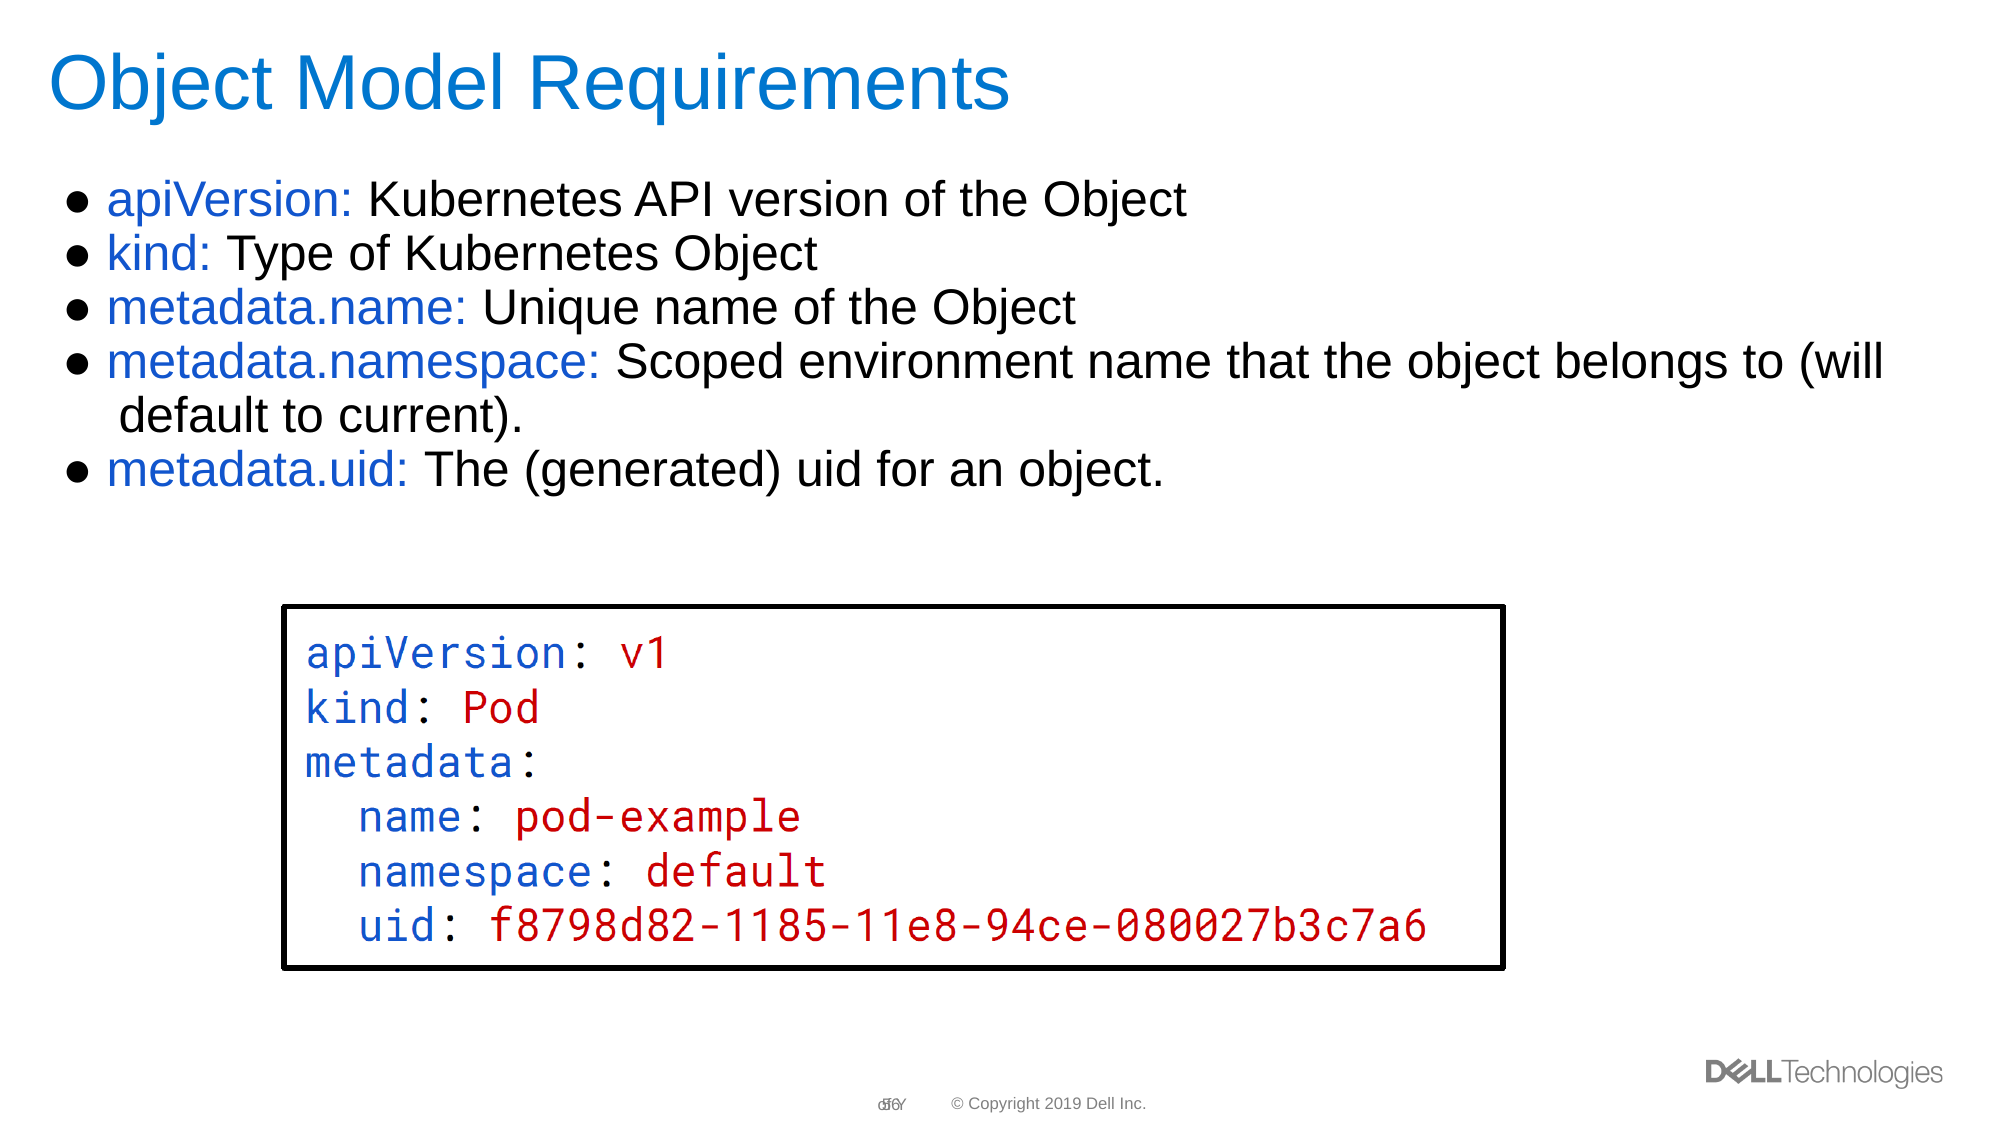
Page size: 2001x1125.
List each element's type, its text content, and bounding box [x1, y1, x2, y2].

picture [1706, 1058, 1943, 1089]
picture [273, 595, 1517, 993]
text_box ● apiVersion: Kubernetes API version of the Object ● kind: Type of Kubernetes Object ● metadata.name: Unique name of the Object ● metadata.namespace: Scoped environment name that the object belongs to (will default to current). ● metadata.uid: The (generated) uid for an object. [62, 173, 1938, 497]
title Object Model Requirements [48, 42, 1924, 231]
